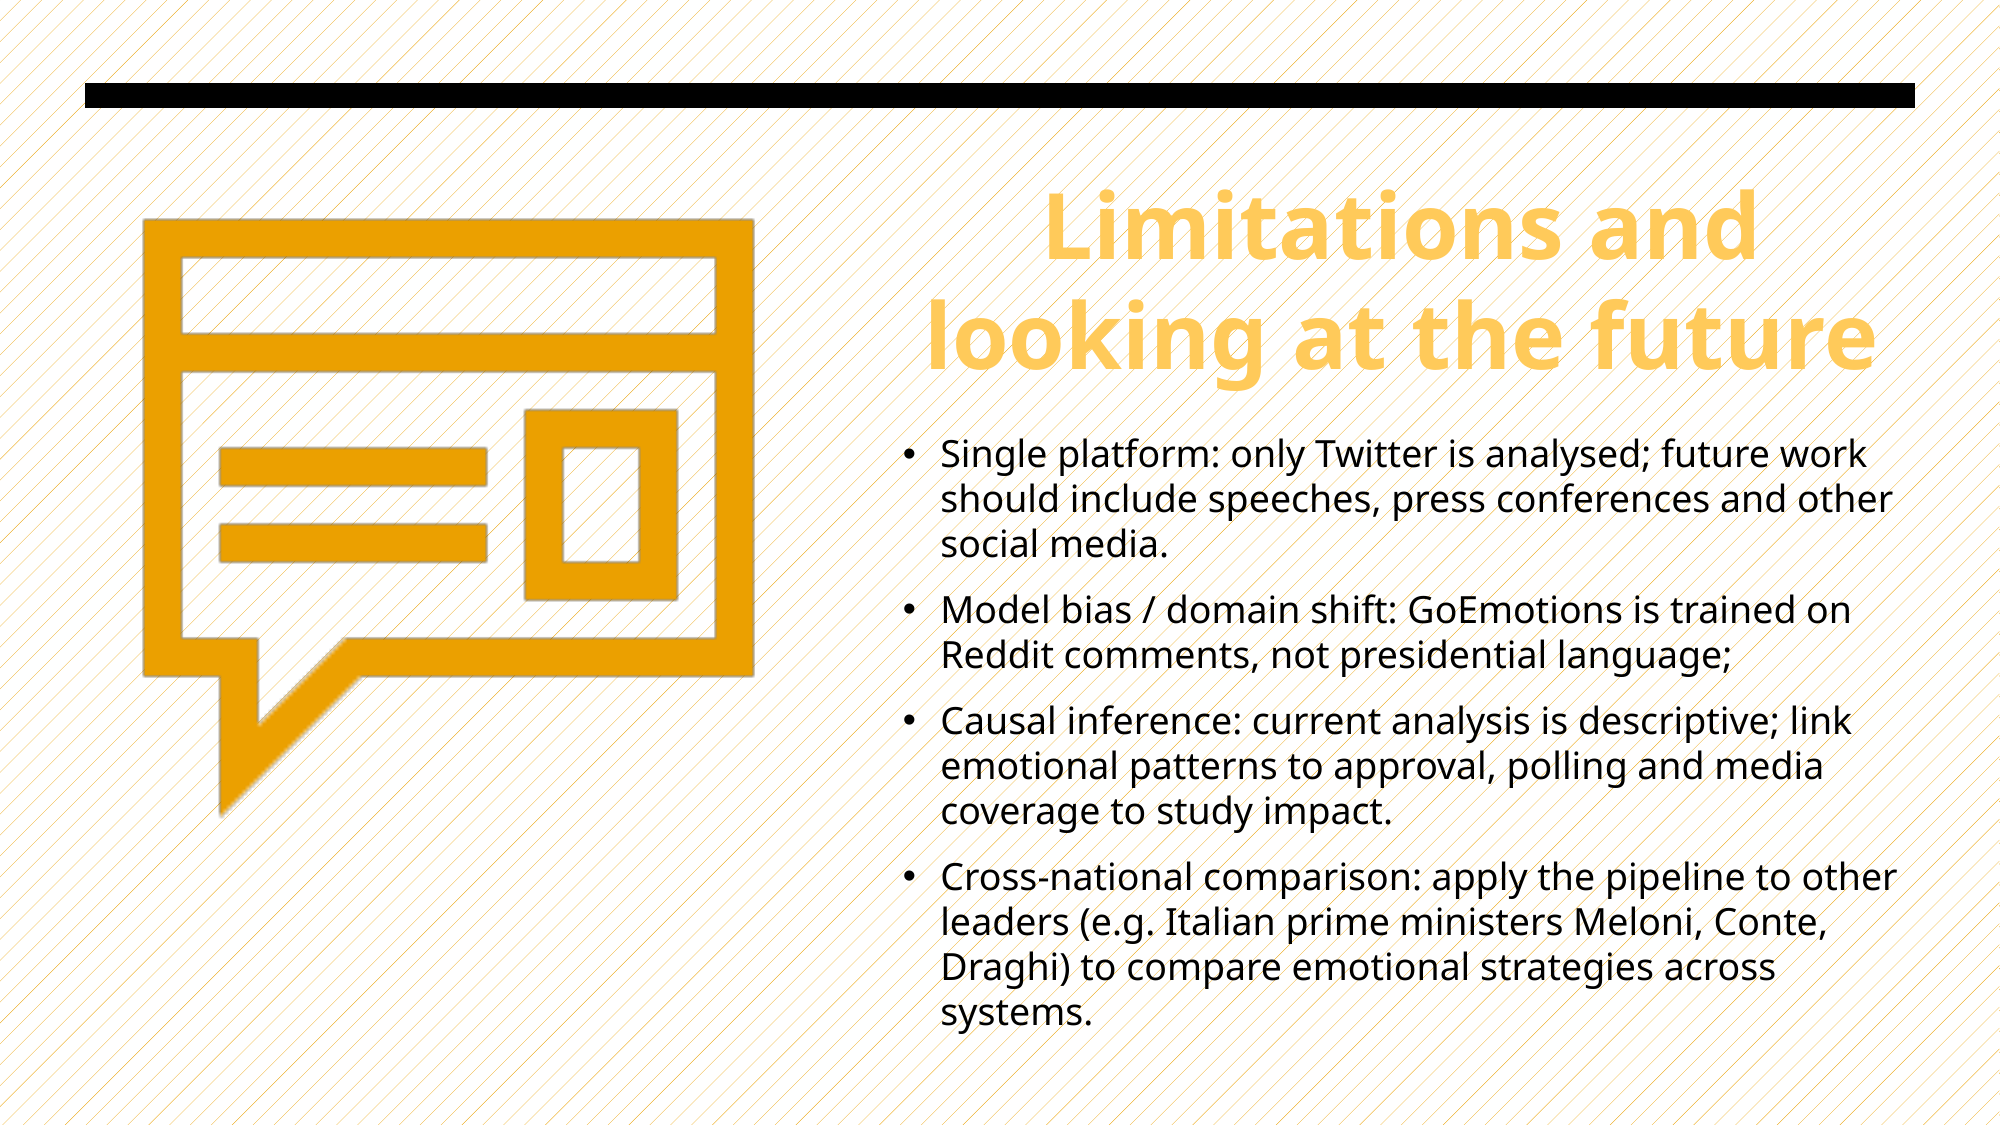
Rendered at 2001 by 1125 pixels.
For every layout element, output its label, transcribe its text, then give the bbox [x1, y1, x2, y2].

list Single platform: only Twitter is analysed; future work should include speeches, press conferences and other social media. Model bias / domain shift: GoEmotions is trained on Reddit comments, not presidential language; Causal inference: current analysis is descriptive; link emotional patterns to approval, polling and media coverage to study impact. Cross-national comparison: apply the pipeline to other leaders (e.g. Italian prime ministers Meloni, Conte, Draghi) to compare emotional strategies across systems. [888, 423, 1916, 1041]
text_box [0, 0, 2000, 1125]
text_box [83, 82, 1917, 109]
picture [84, 159, 817, 892]
title Limitations and looking at the future [888, 160, 1916, 401]
